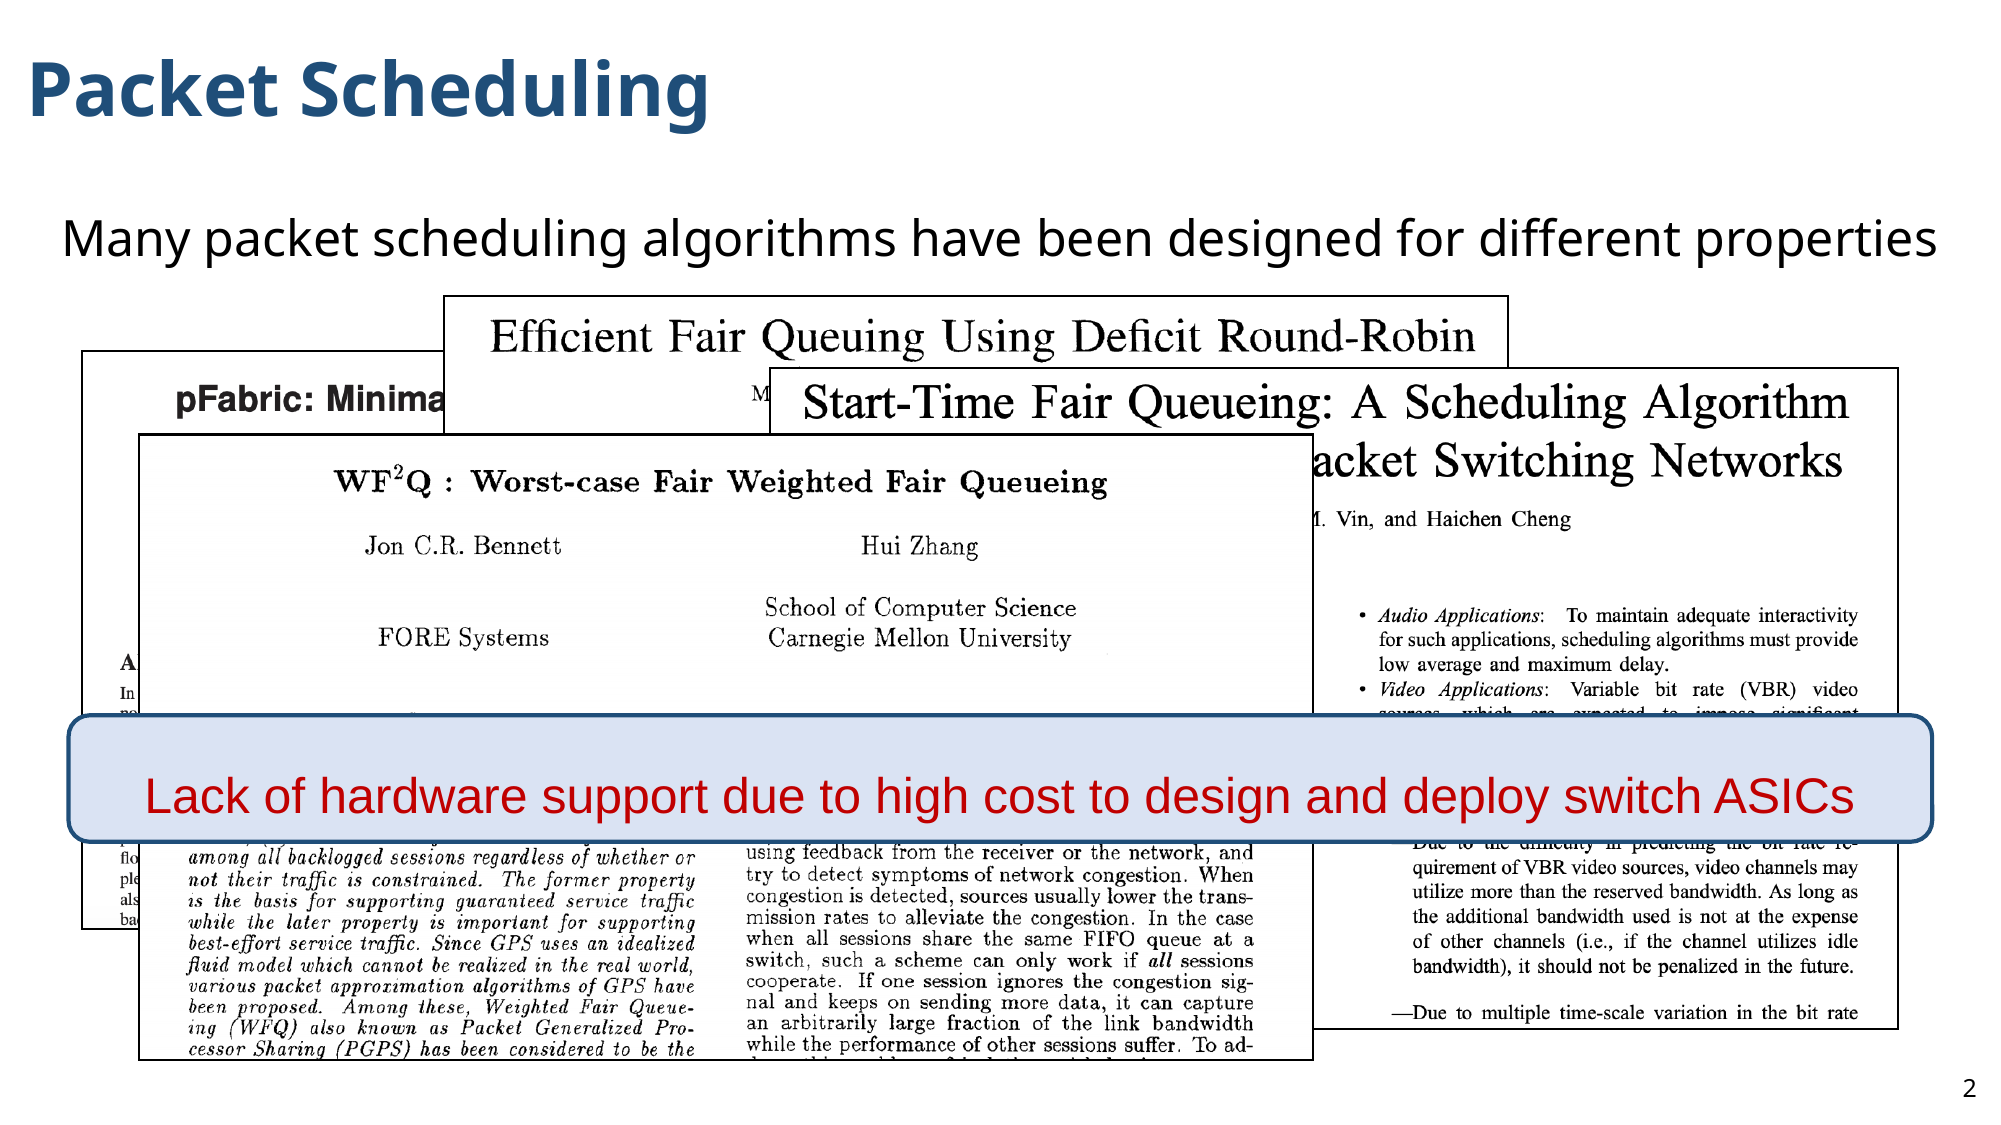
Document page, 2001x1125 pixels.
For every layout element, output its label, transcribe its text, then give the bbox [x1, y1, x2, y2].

text_box Lack of hardware support due to high cost to design and deploy switch ASICs [1898, 714, 1934, 843]
slide_number 1 [1541, 1059, 1992, 1120]
text_box Lack of hardware support due to high cost to design and deploy switch ASICs [67, 715, 82, 842]
picture [82, 297, 1898, 1059]
text_box Many packet scheduling algorithms have been designed for different properties [42, 112, 1958, 330]
title Packet Scheduling [11, 0, 1853, 201]
